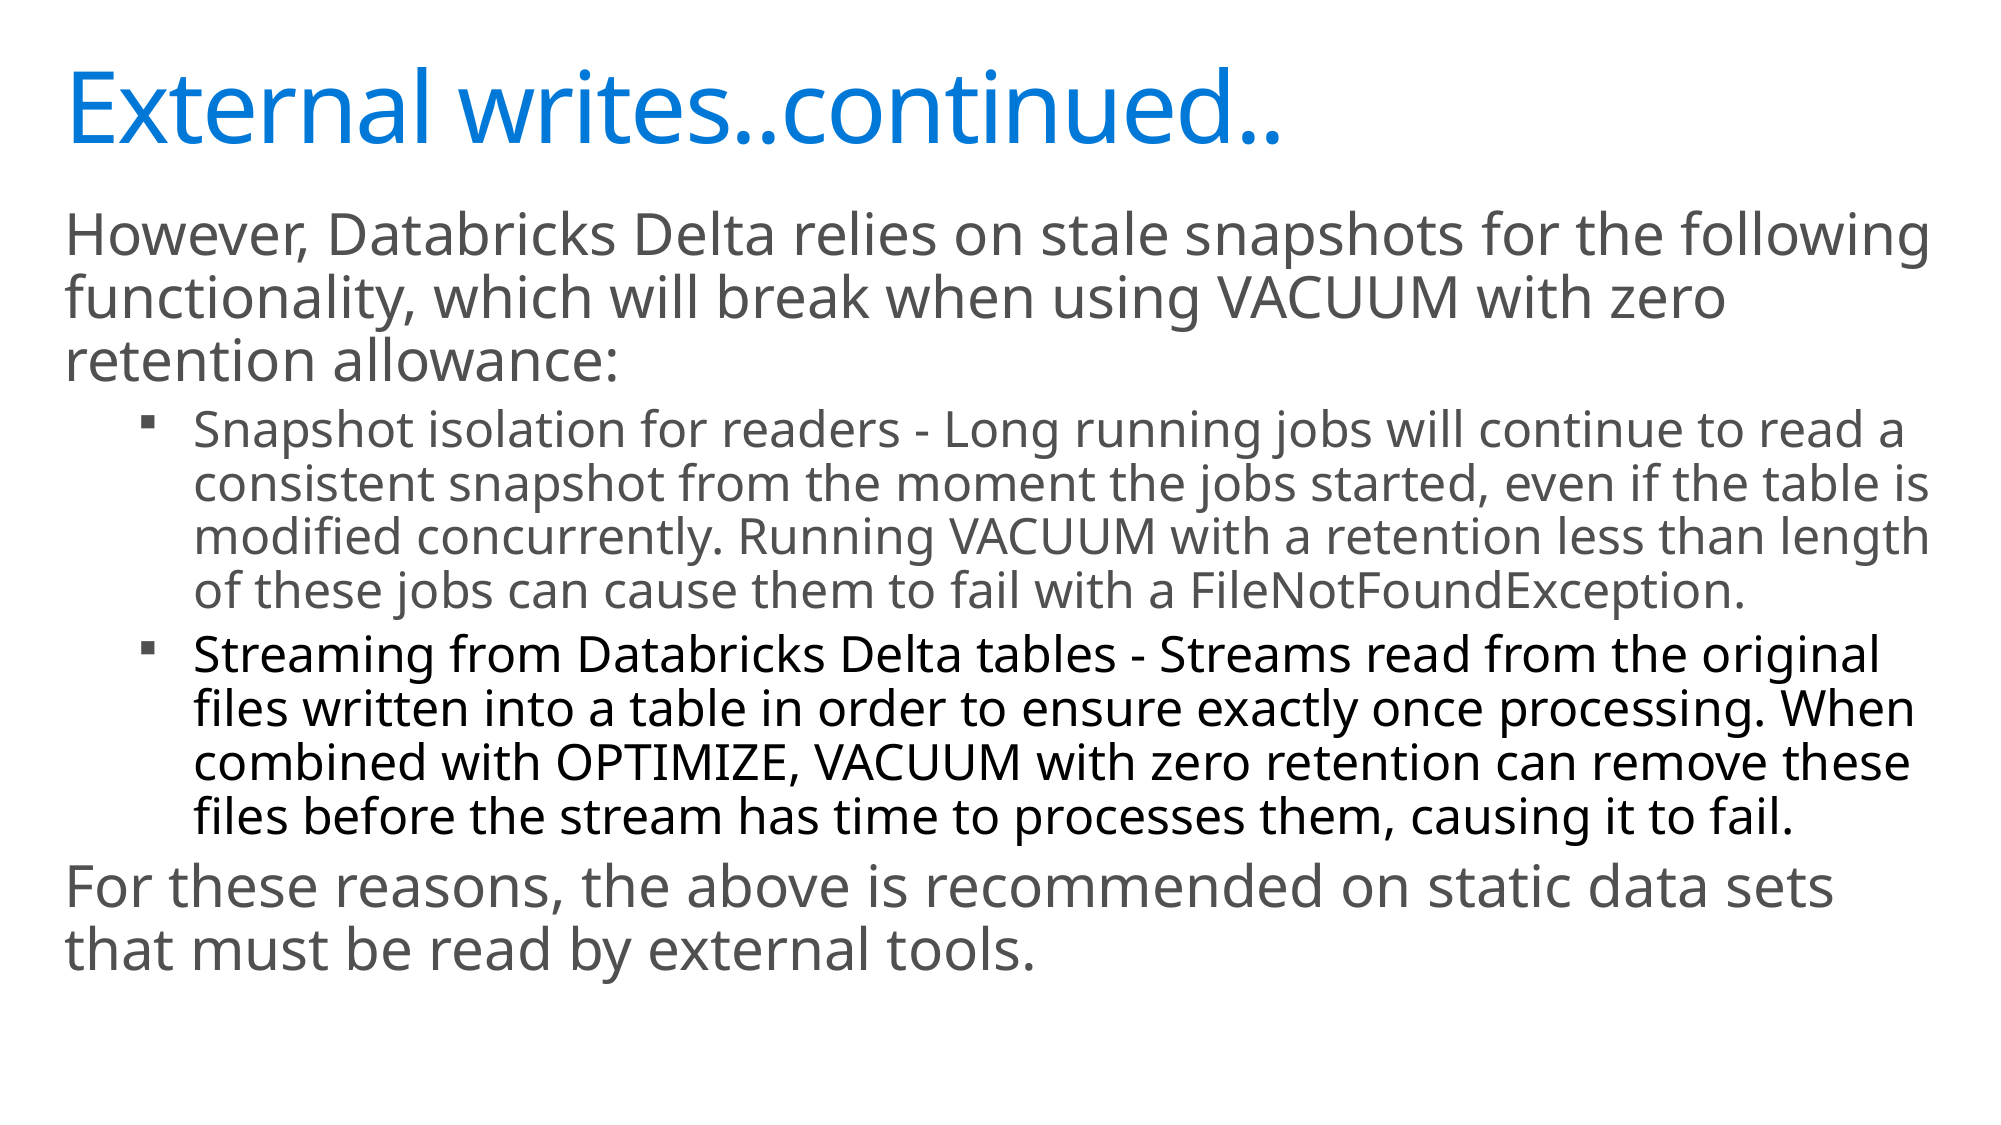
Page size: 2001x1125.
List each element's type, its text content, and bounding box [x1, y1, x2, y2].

list However, Databricks Delta relies on stale snapshots for the following functionality, which will break when using VACUUM with zero retention allowance: Snapshot isolation for readers - Long running jobs will continue to read a consistent snapshot from the moment the jobs started, even if the table is modified concurrently. Running VACUUM with a retention less than length of these jobs can cause them to fail with a FileNotFoundException. Streaming from Databricks Delta tables - Streams read from the original files written into a table in order to ensure exactly once processing. When combined with OPTIMIZE, VACUUM with zero retention can remove these files before the stream has time to processes them, causing it to fail. For these reasons, the above is recommended on static data sets that must be read by external tools. [44, 195, 1956, 521]
title External writes..continued.. [44, 47, 1957, 196]
